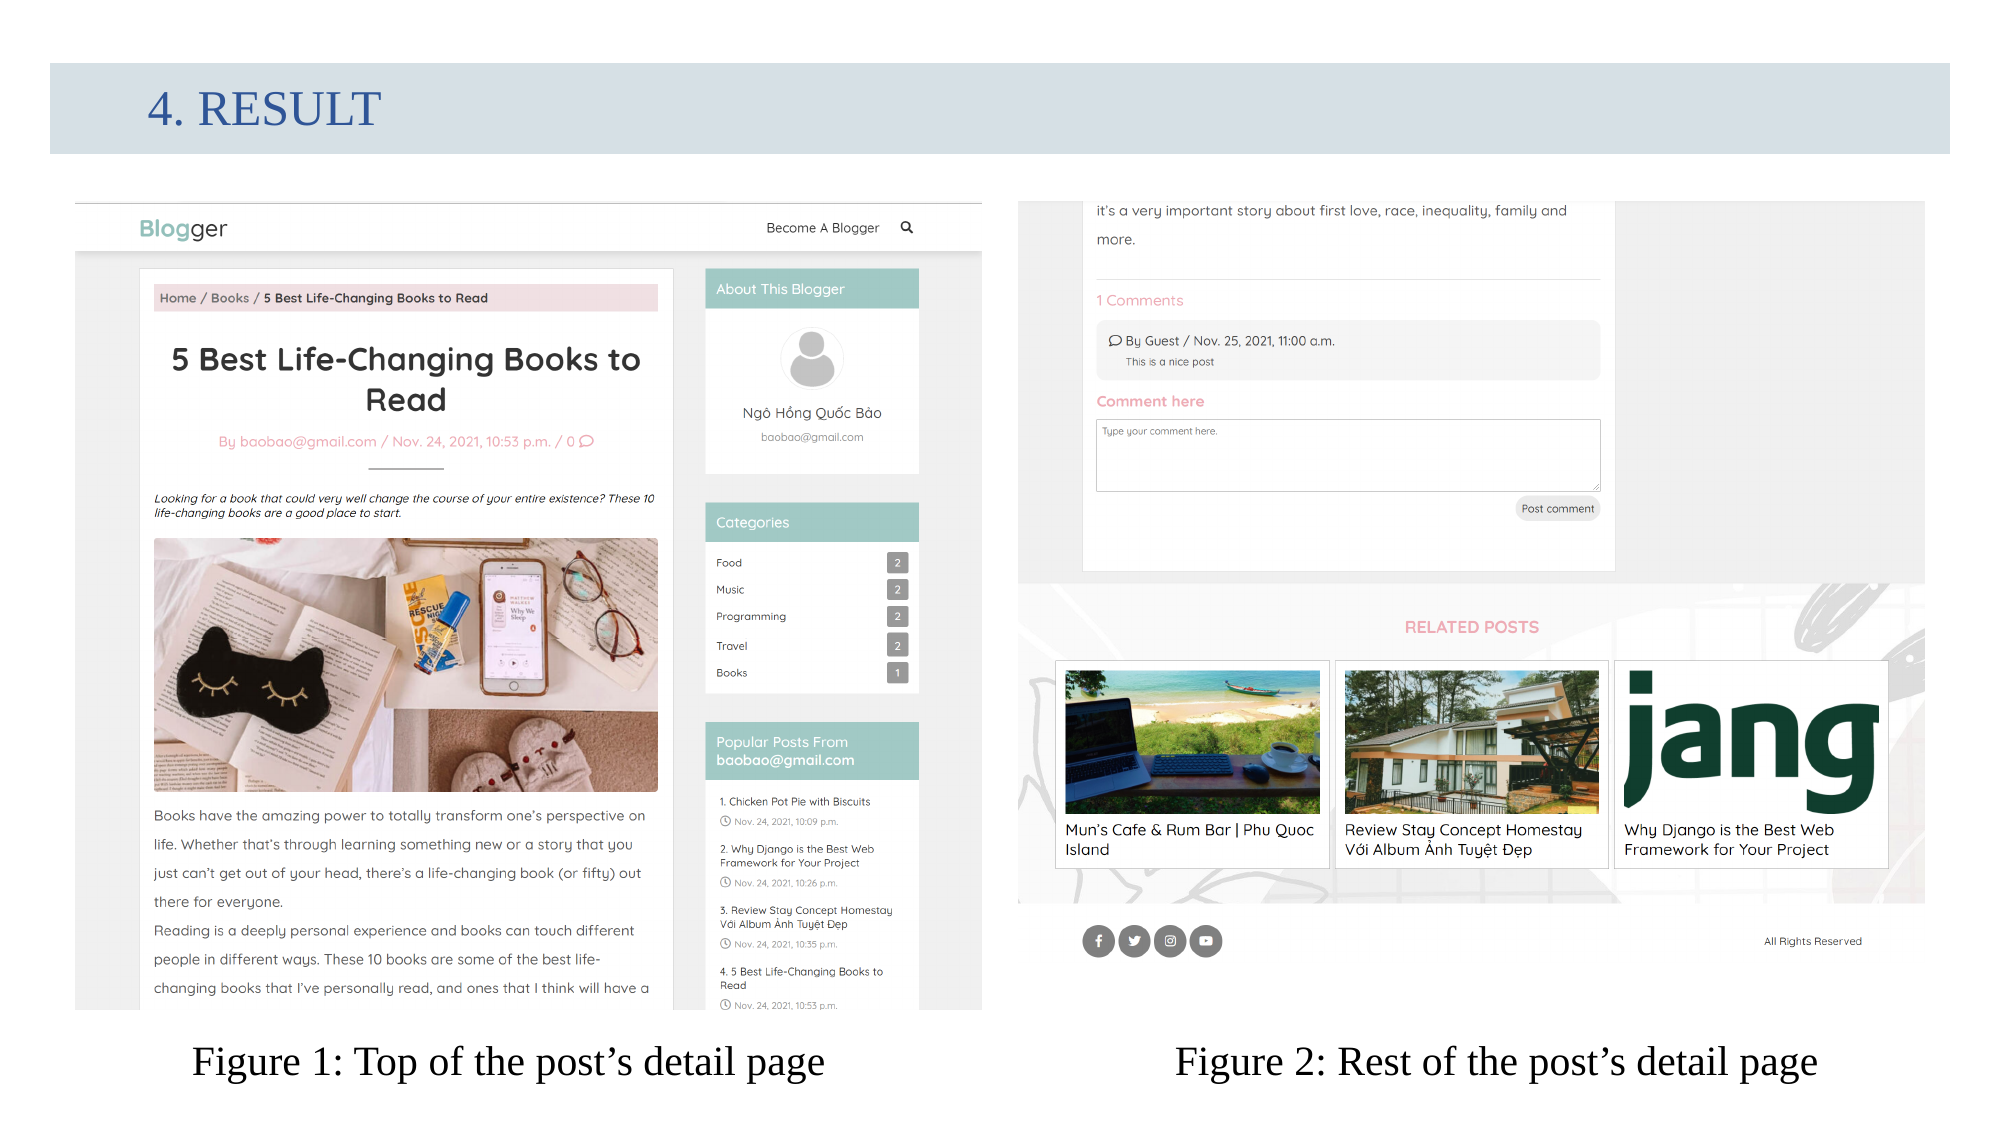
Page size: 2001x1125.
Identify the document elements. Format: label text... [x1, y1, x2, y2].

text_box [50, 63, 2000, 154]
text_box Figure 1: Top of the post’s detail page [177, 1026, 967, 1092]
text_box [1018, 201, 1925, 963]
text_box Figure 2: Rest of the post’s detail page [1160, 1026, 1850, 1125]
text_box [75, 201, 982, 1010]
